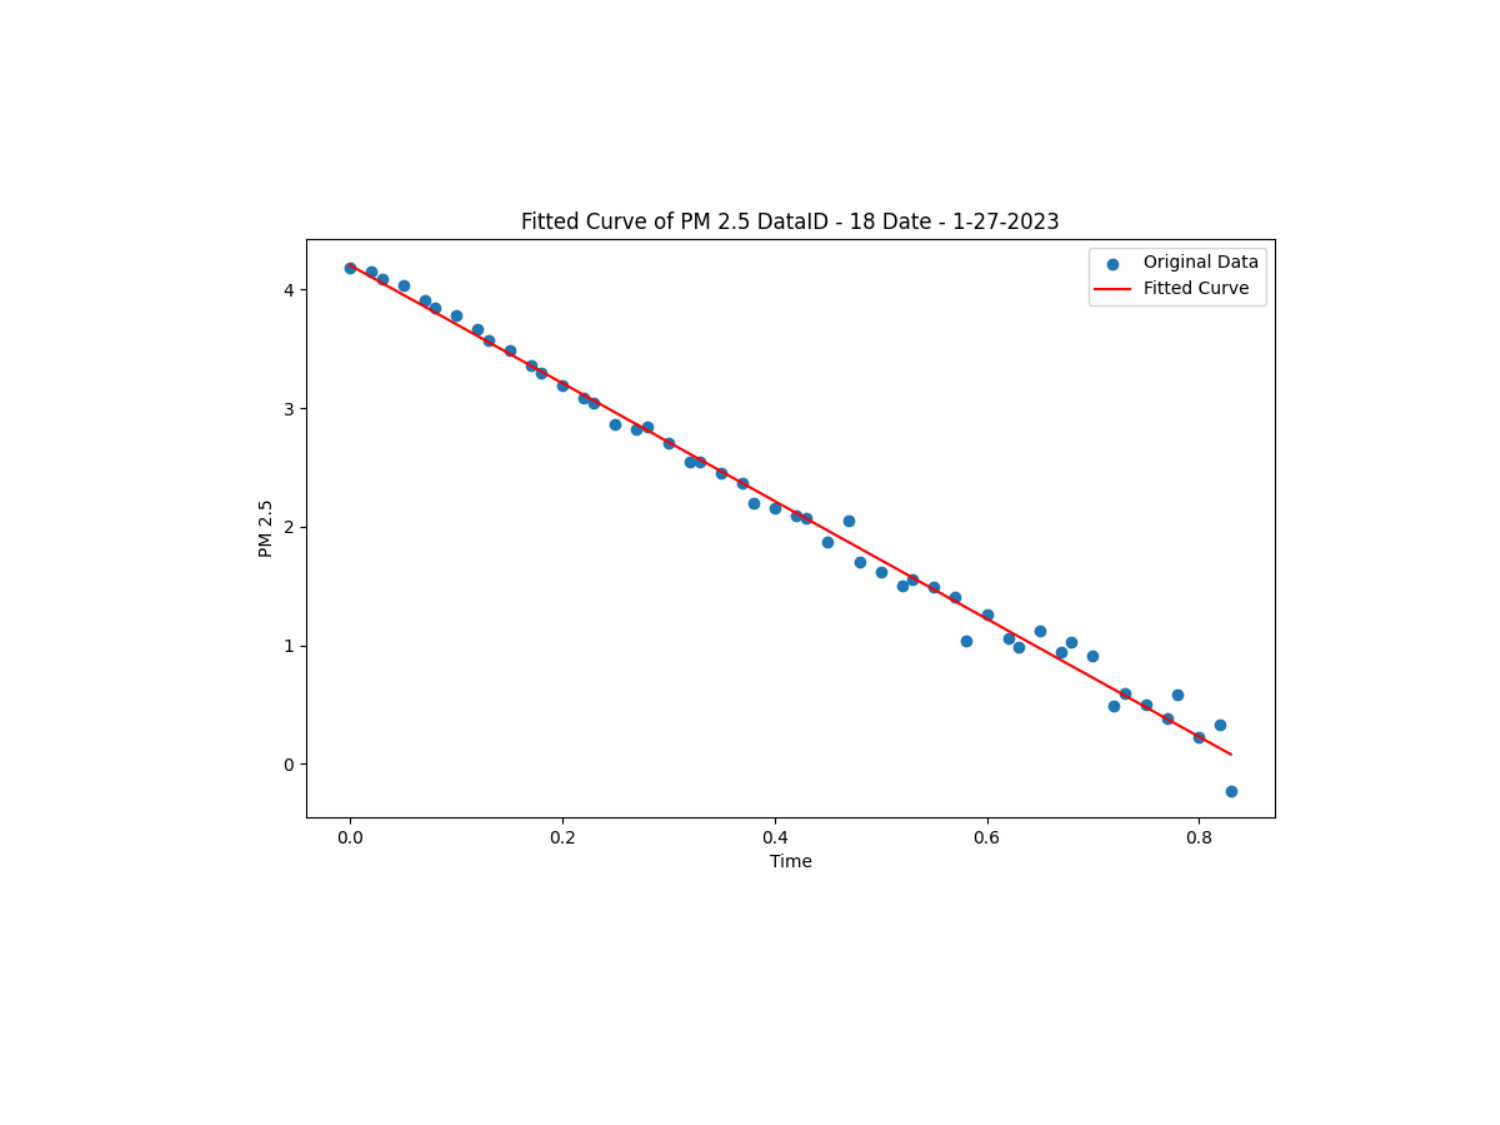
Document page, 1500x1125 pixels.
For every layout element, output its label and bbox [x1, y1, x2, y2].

picture [149, 149, 1401, 901]
